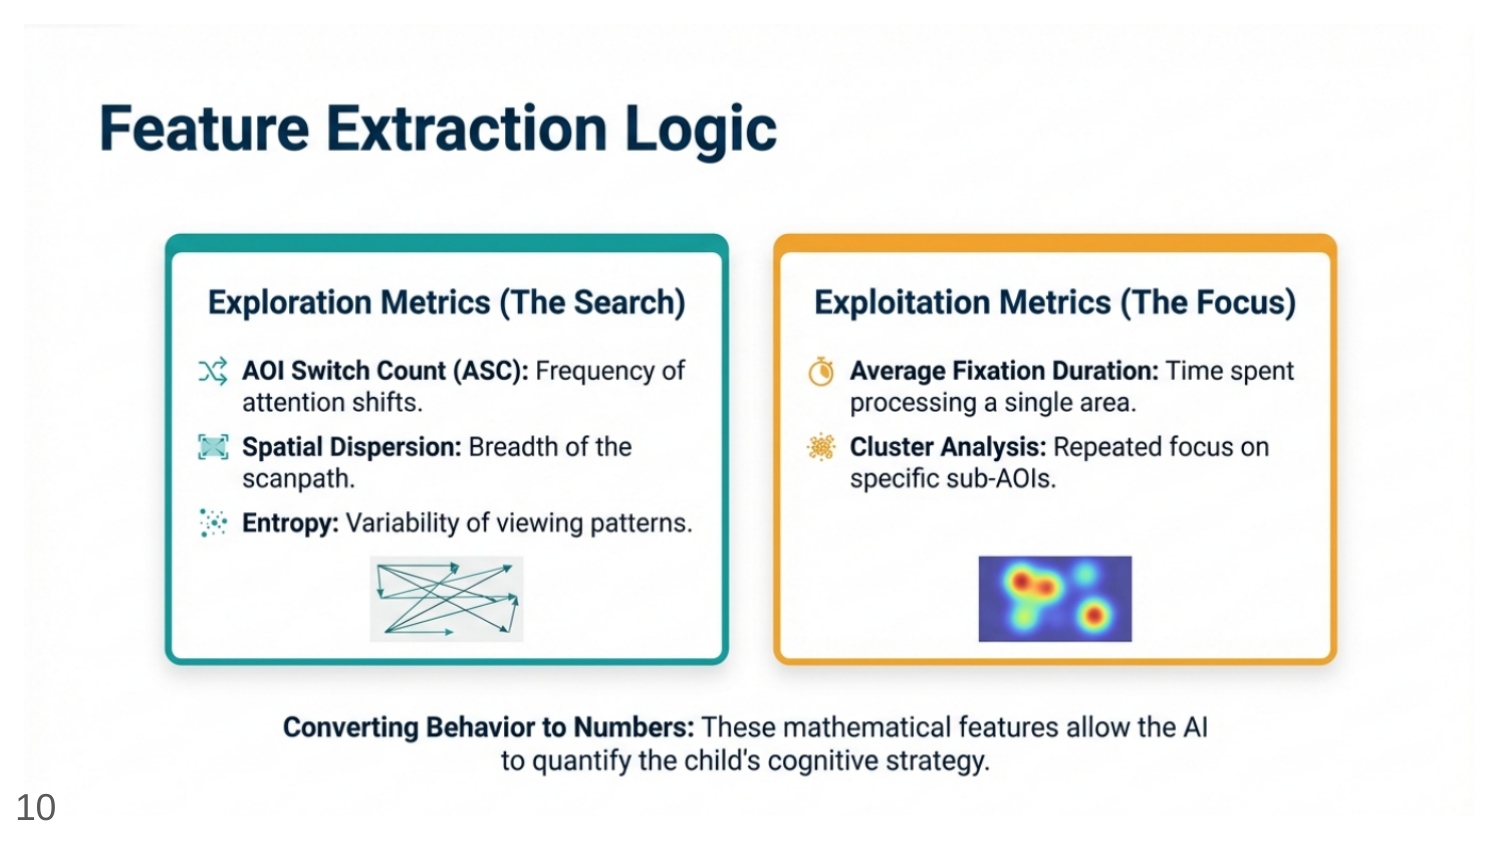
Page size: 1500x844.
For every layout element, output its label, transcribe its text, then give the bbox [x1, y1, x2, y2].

text_box 10 [0, 767, 493, 843]
picture [24, 24, 1476, 816]
